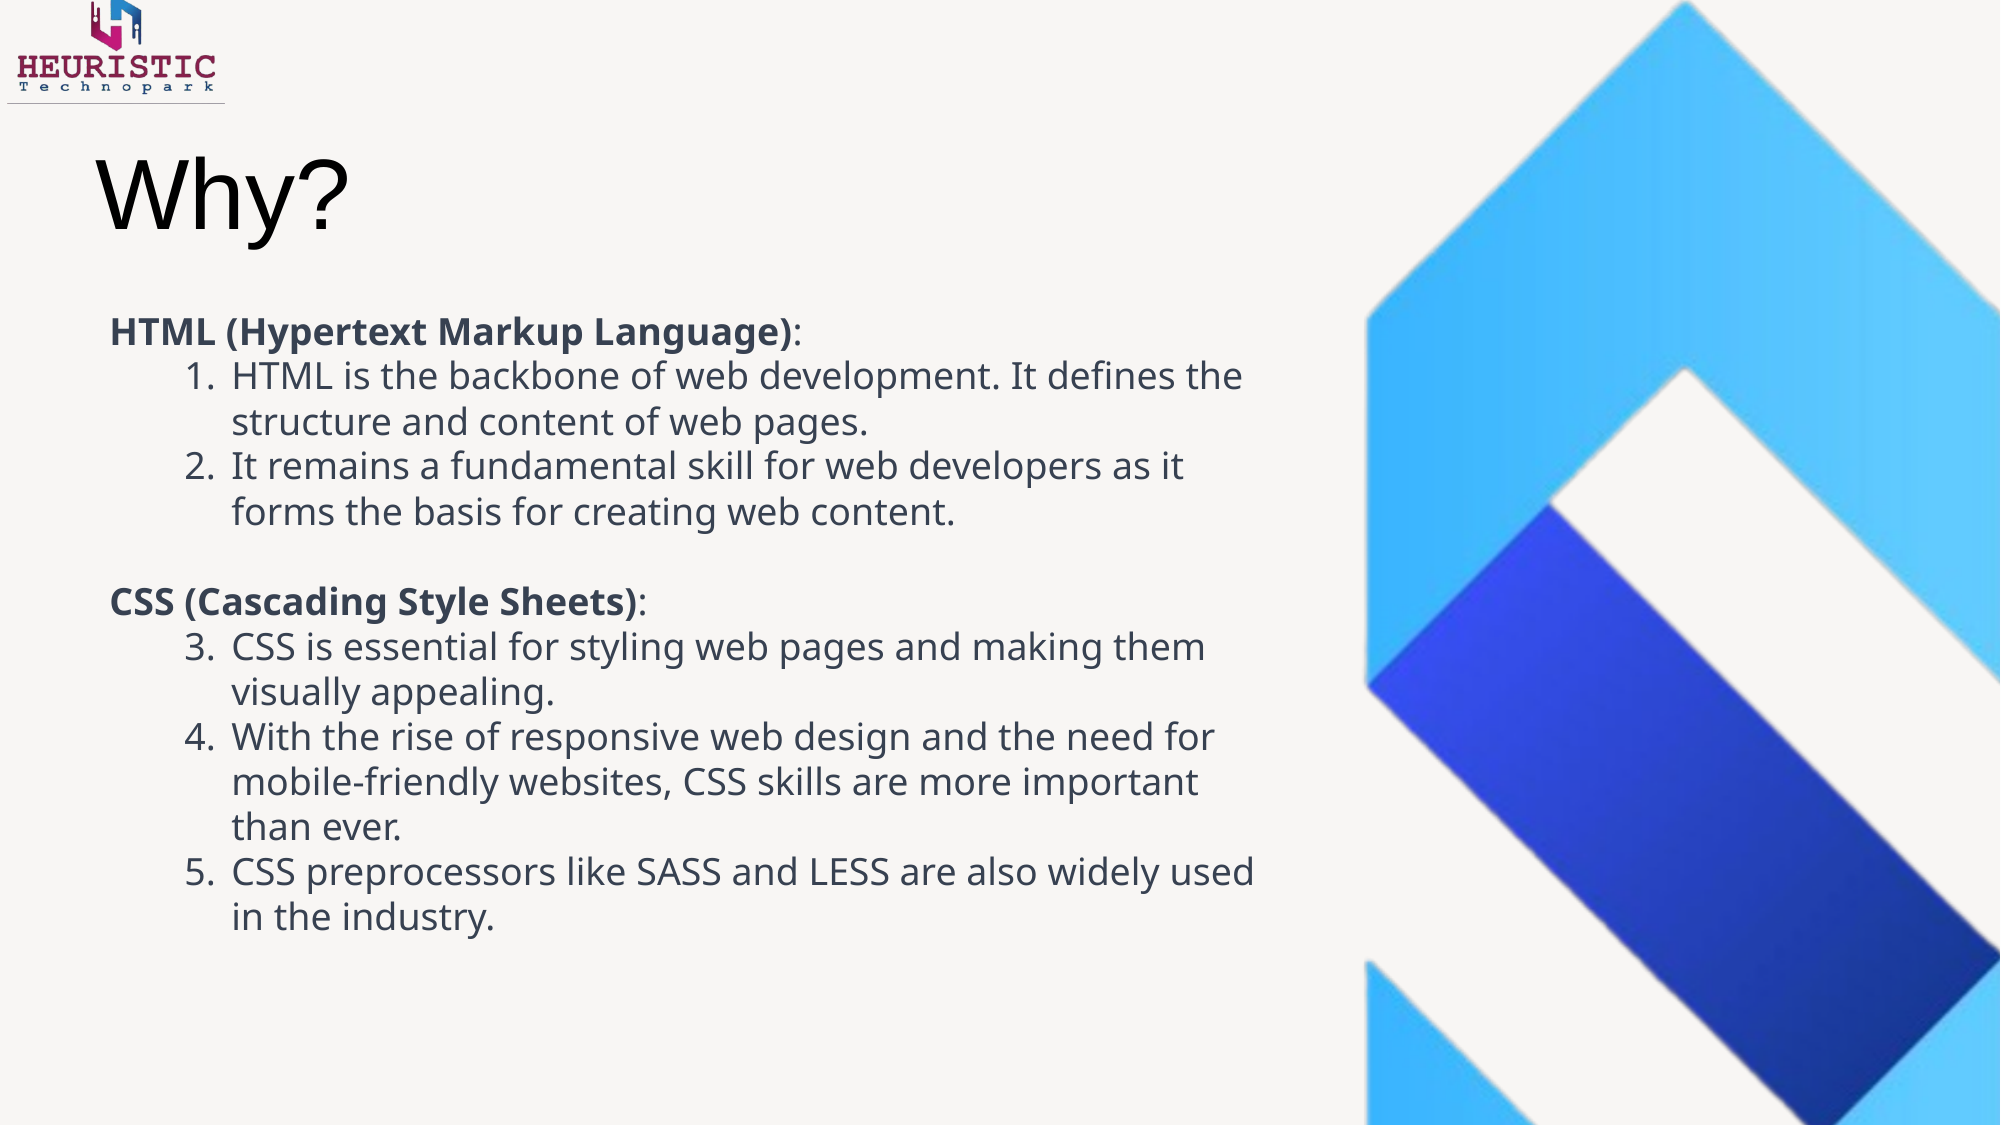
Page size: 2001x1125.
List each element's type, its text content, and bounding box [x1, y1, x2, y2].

text_box HTML (Hypertext Markup Language): HTML is the backbone of web development. It defines the structure and content of web pages. It remains a fundamental skill for web developers as it forms the basis for creating web content. CSS (Cascading Style Sheets): CSS is essential for styling web pages and making them visually appealing. With the rise of responsive web design and the need for mobile-friendly websites, CSS skills are more important than ever. CSS preprocessors like SASS and LESS are also widely used in the industry. [109, 305, 1275, 990]
picture [6, 0, 225, 105]
text_box Why? [93, 127, 831, 250]
picture [758, 0, 2000, 1125]
